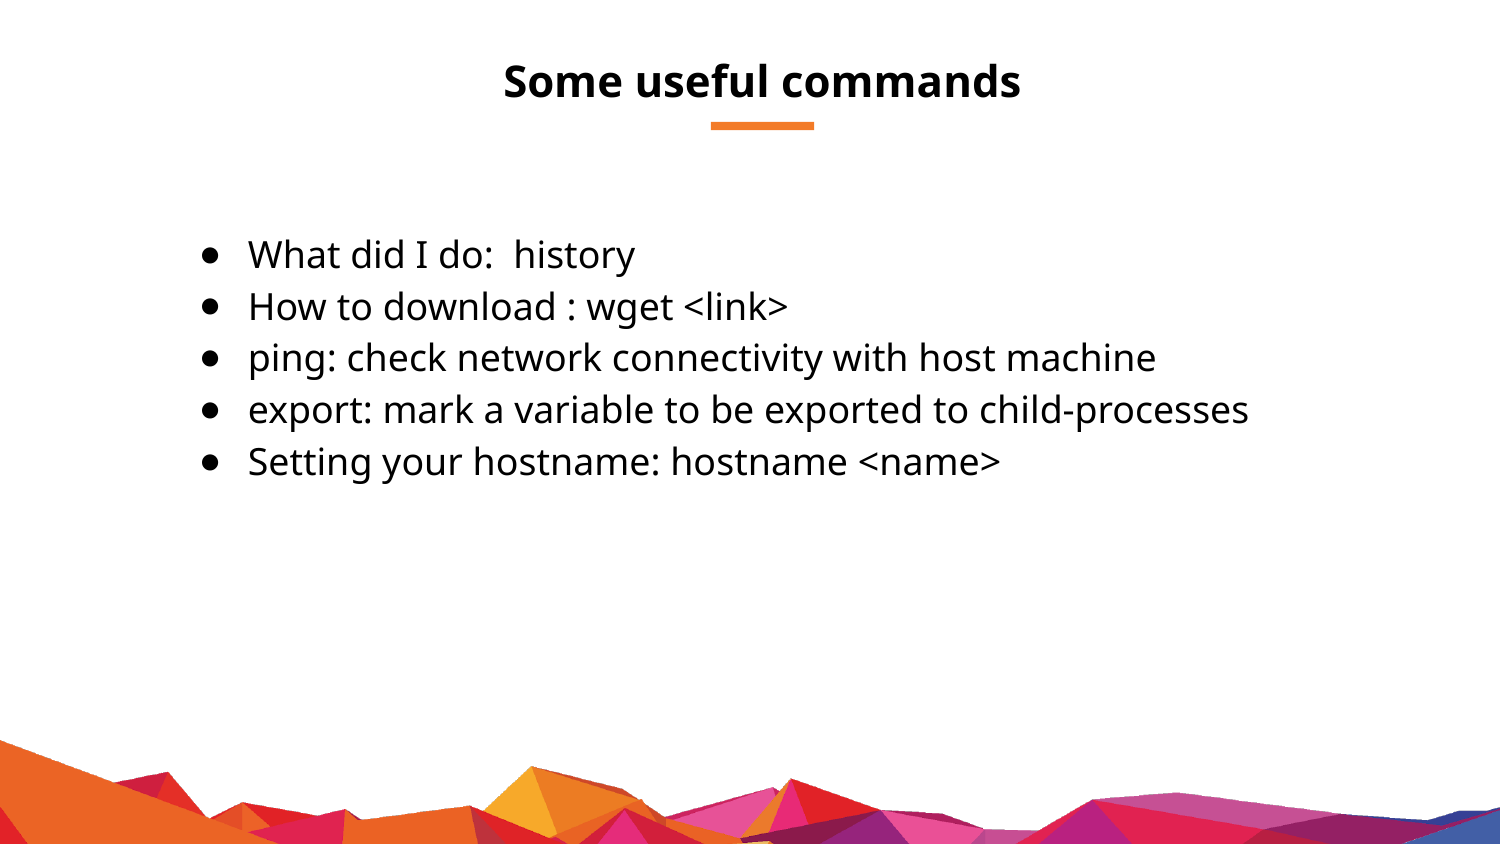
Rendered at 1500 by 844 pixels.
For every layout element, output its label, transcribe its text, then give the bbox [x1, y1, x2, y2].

title Some useful commands [94, 39, 1431, 110]
list What did I do: history How to download : wget <link> ping: check network connectivity with host machine export: mark a variable to be exported to child-processes Setting your hostname: hostname <name> [157, 163, 1403, 647]
picture [0, 740, 1500, 844]
